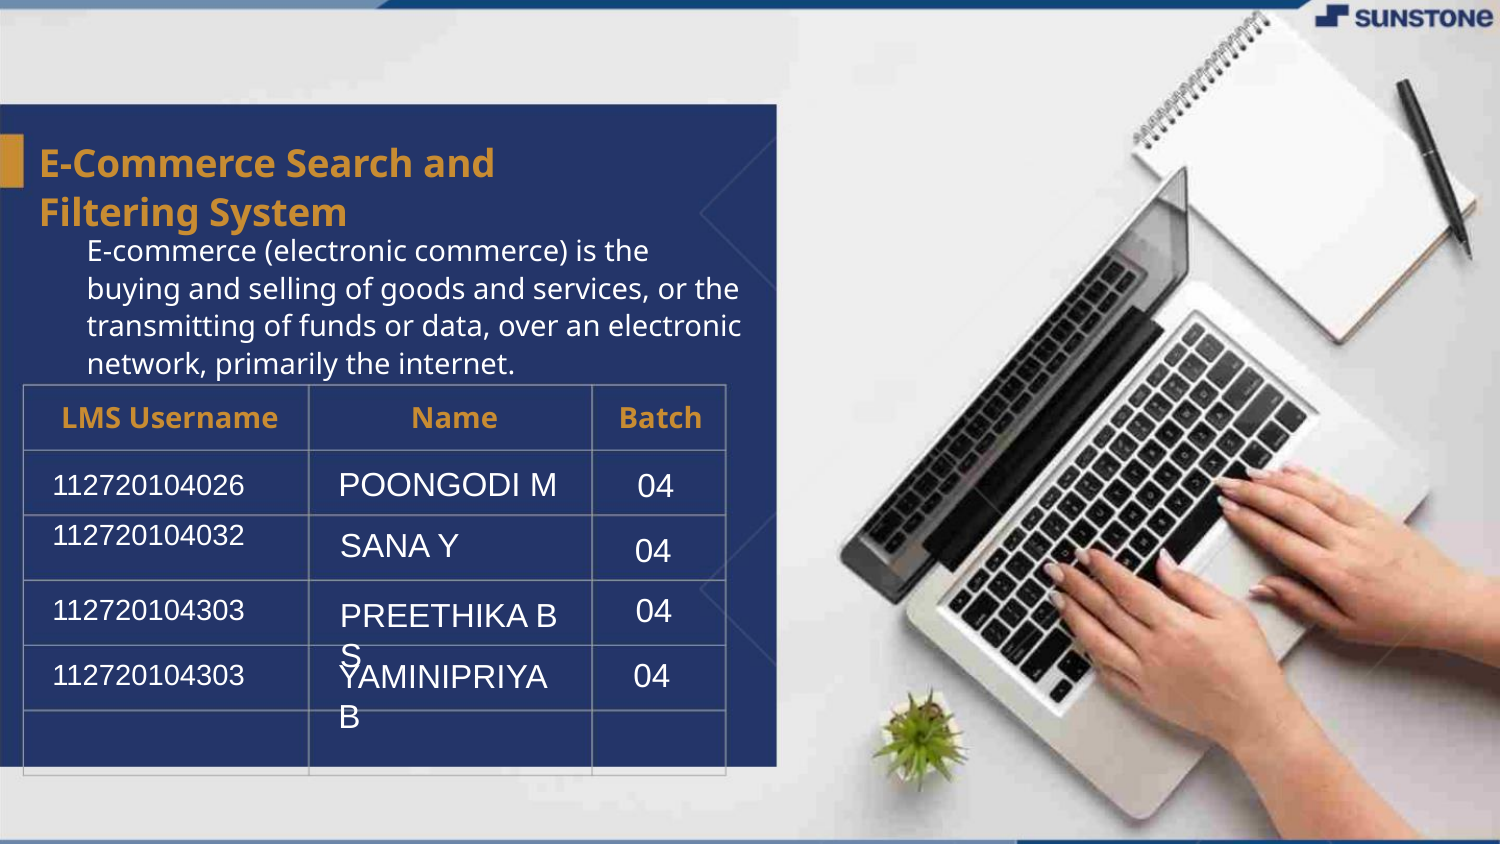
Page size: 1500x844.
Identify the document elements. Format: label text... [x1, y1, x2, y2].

text_box E-commerce (electronic commerce) is the buying and selling of goods and services, or the transmitting of funds or data, over an electronic network, primarily the internet. [86, 229, 750, 381]
text_box LMS Username [61, 401, 297, 435]
text_box 112720104303 [37, 584, 338, 634]
text_box YAMINIPRIYA B [323, 647, 590, 742]
text_box SANA Y [325, 516, 592, 571]
text_box [338, 474, 826, 535]
text_box 04 [620, 581, 692, 637]
text_box Batch [618, 401, 725, 435]
text_box [0, 0, 1500, 844]
text_box E-Commerce Search and Filtering System [38, 135, 557, 235]
text_box 112720104032 [37, 509, 338, 559]
text_box 04 [620, 522, 691, 577]
text_box POONGODI M [323, 455, 590, 511]
text_box 04 [618, 646, 690, 701]
text_box 112720104026 [37, 459, 338, 509]
text_box Name [410, 401, 516, 435]
text_box 04 [622, 457, 694, 512]
text_box 112720104303 [37, 648, 338, 699]
text_box PREETHIKA B S [325, 587, 592, 682]
